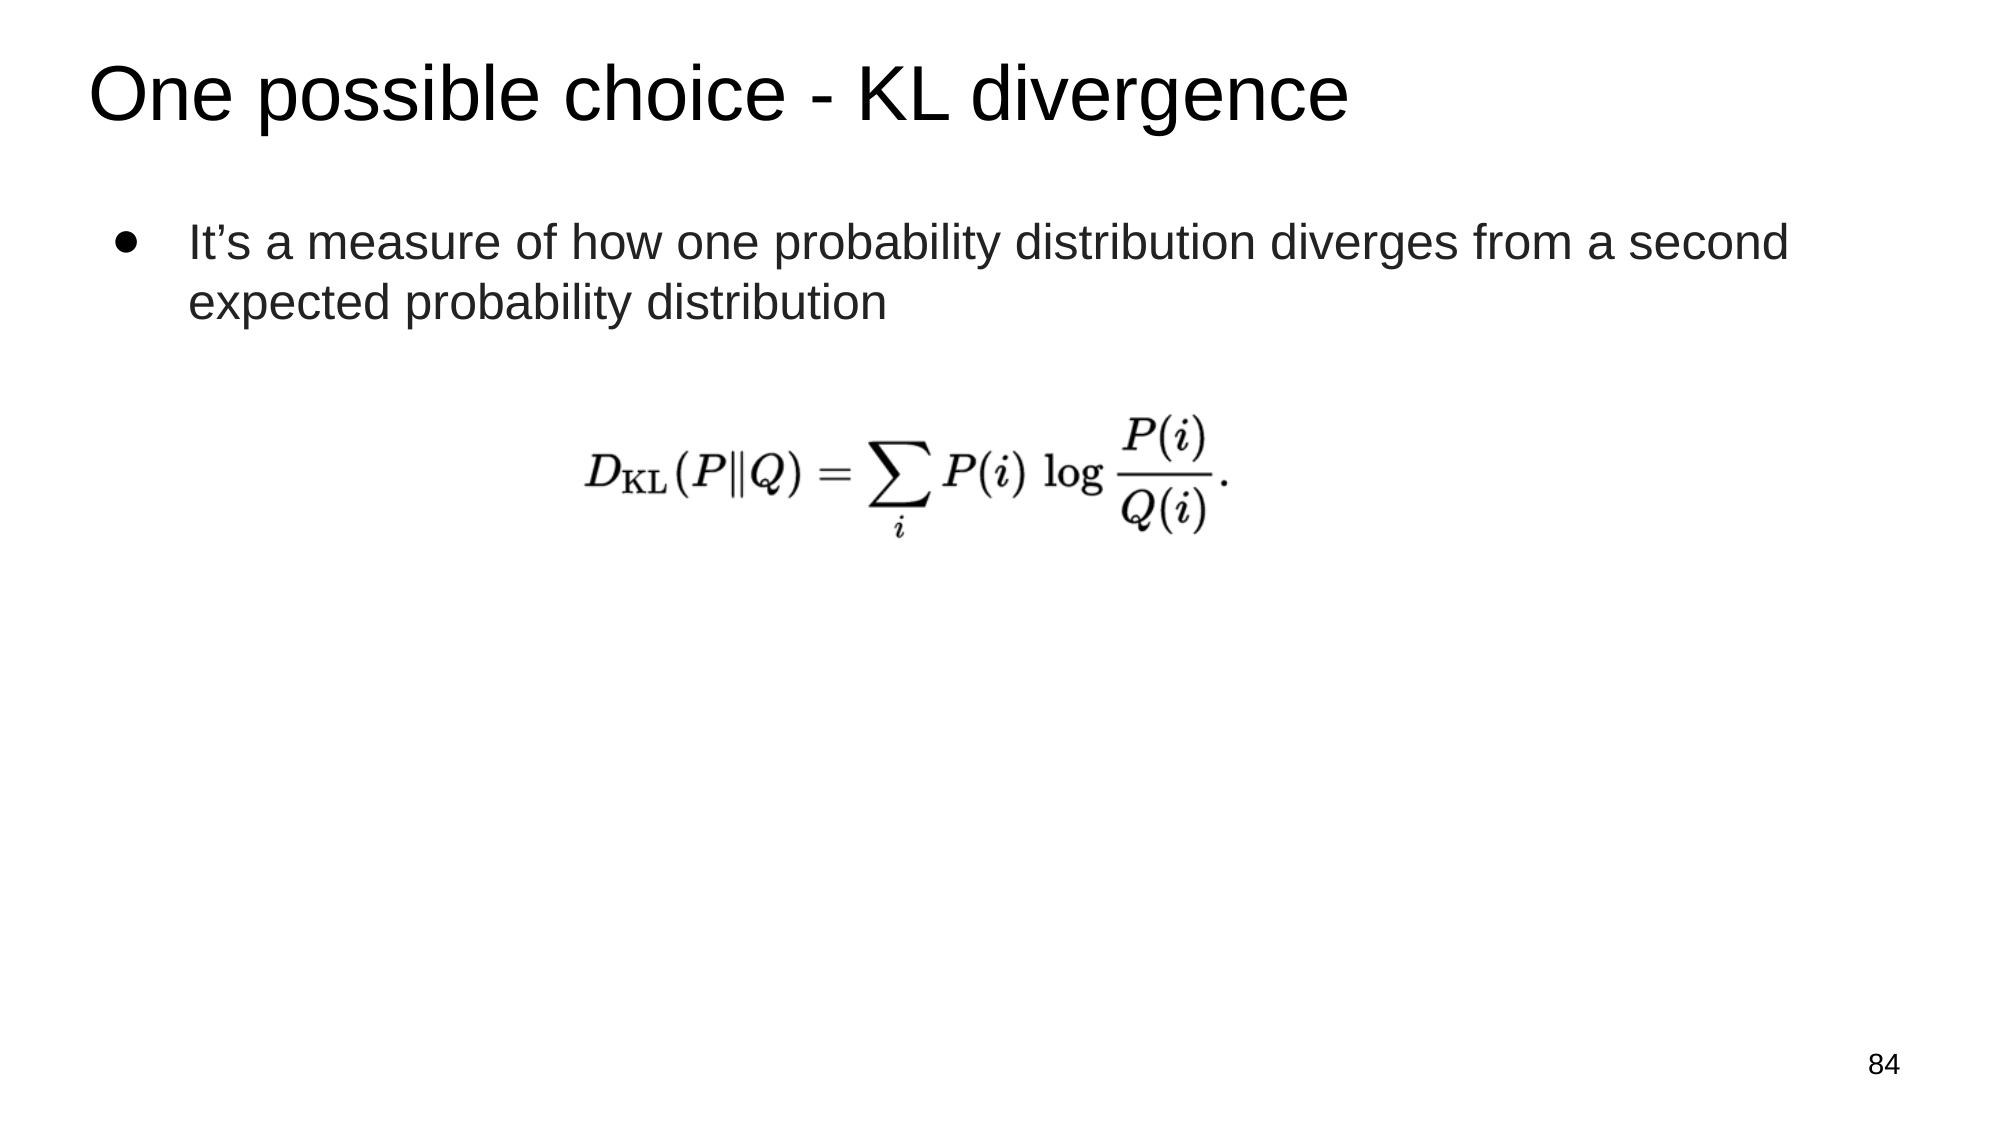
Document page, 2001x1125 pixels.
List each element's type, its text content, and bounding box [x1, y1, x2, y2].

title One possible choice - KL divergence [68, 22, 1932, 148]
picture [563, 382, 1272, 560]
slide_number ‹#› [1853, 1019, 1974, 1106]
list It’s a measure of how one probability distribution diverges from a second expected probability distribution [68, 189, 1932, 937]
